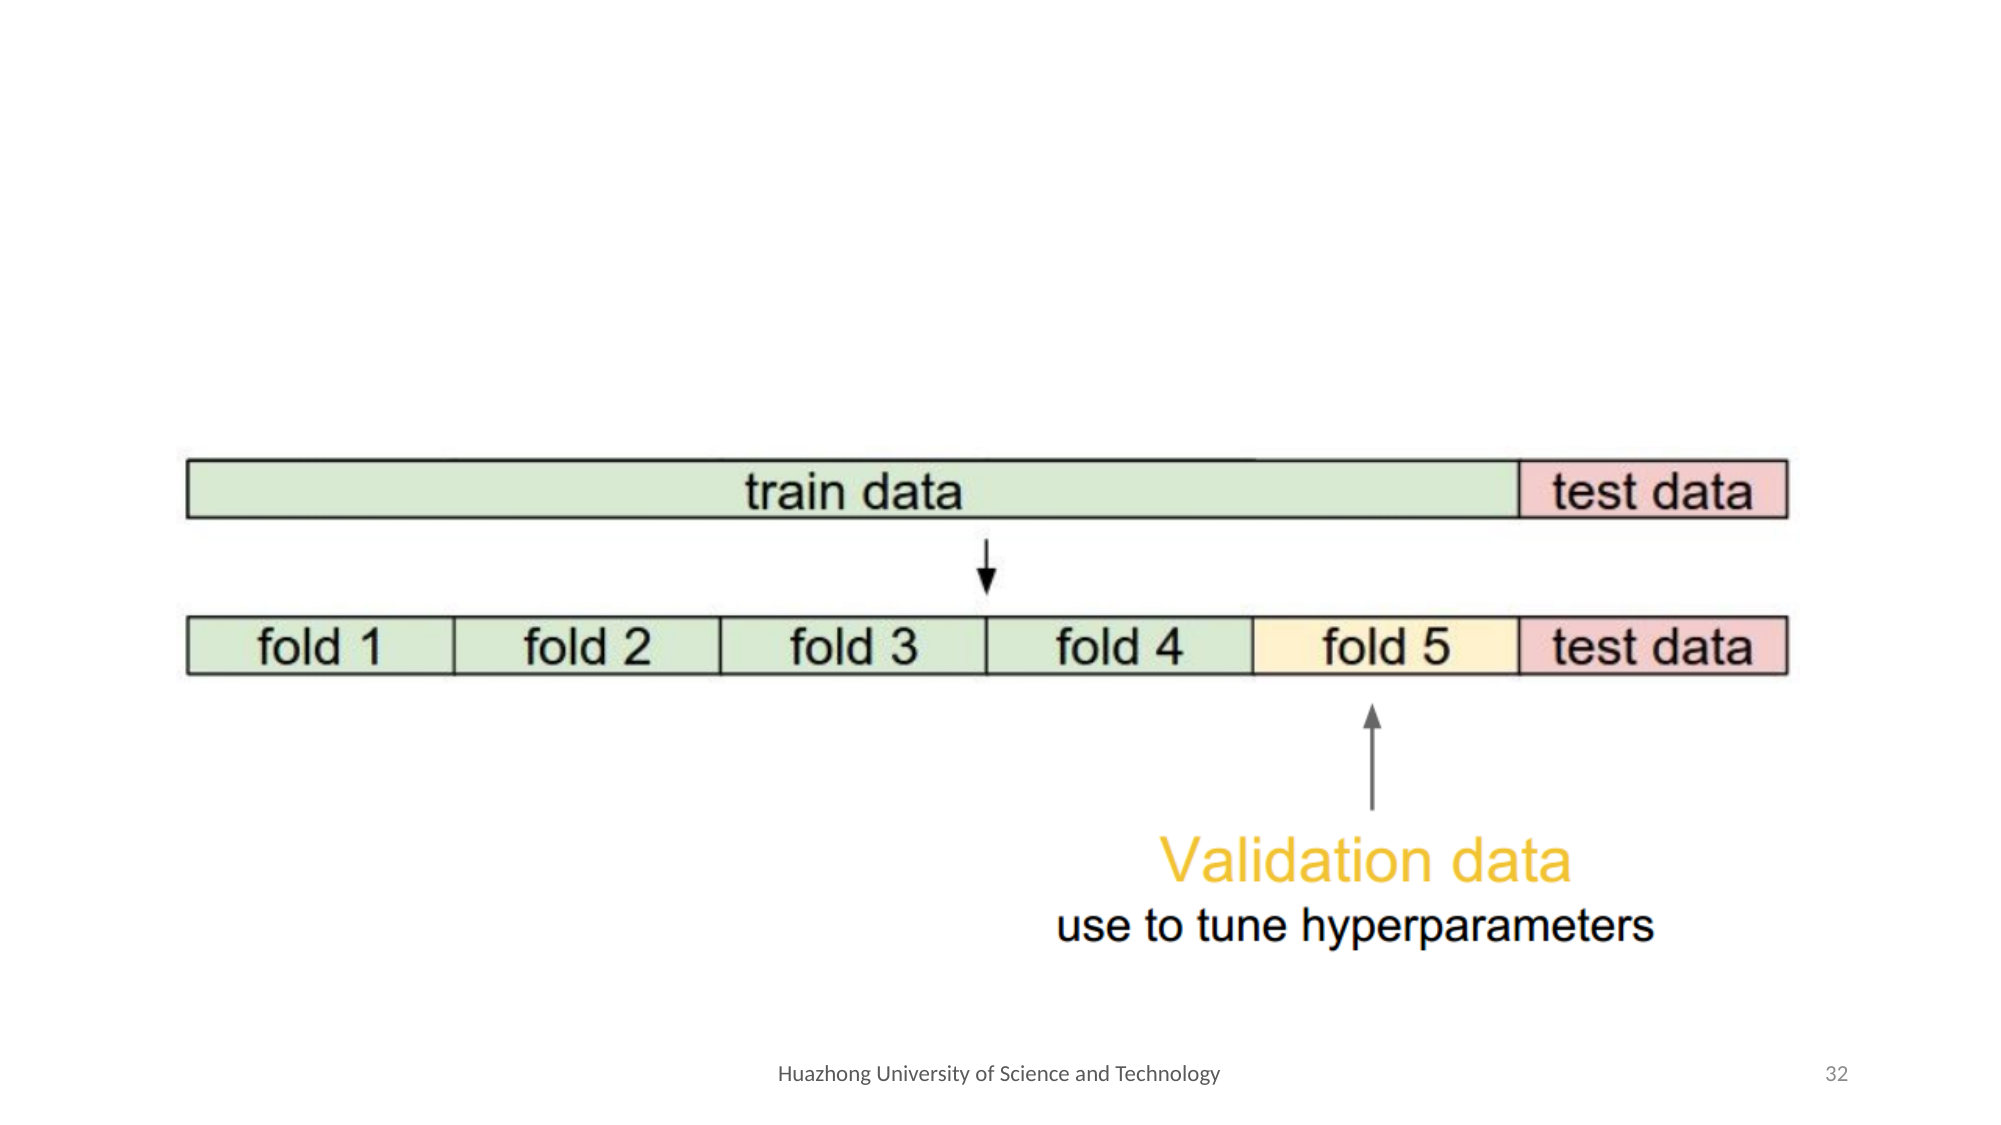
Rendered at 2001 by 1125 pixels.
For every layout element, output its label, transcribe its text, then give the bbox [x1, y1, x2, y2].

picture [67, 93, 1933, 1032]
slide_number 32 [1413, 1042, 1864, 1103]
footer Huazhong University of Science and Technology [662, 1042, 1338, 1103]
